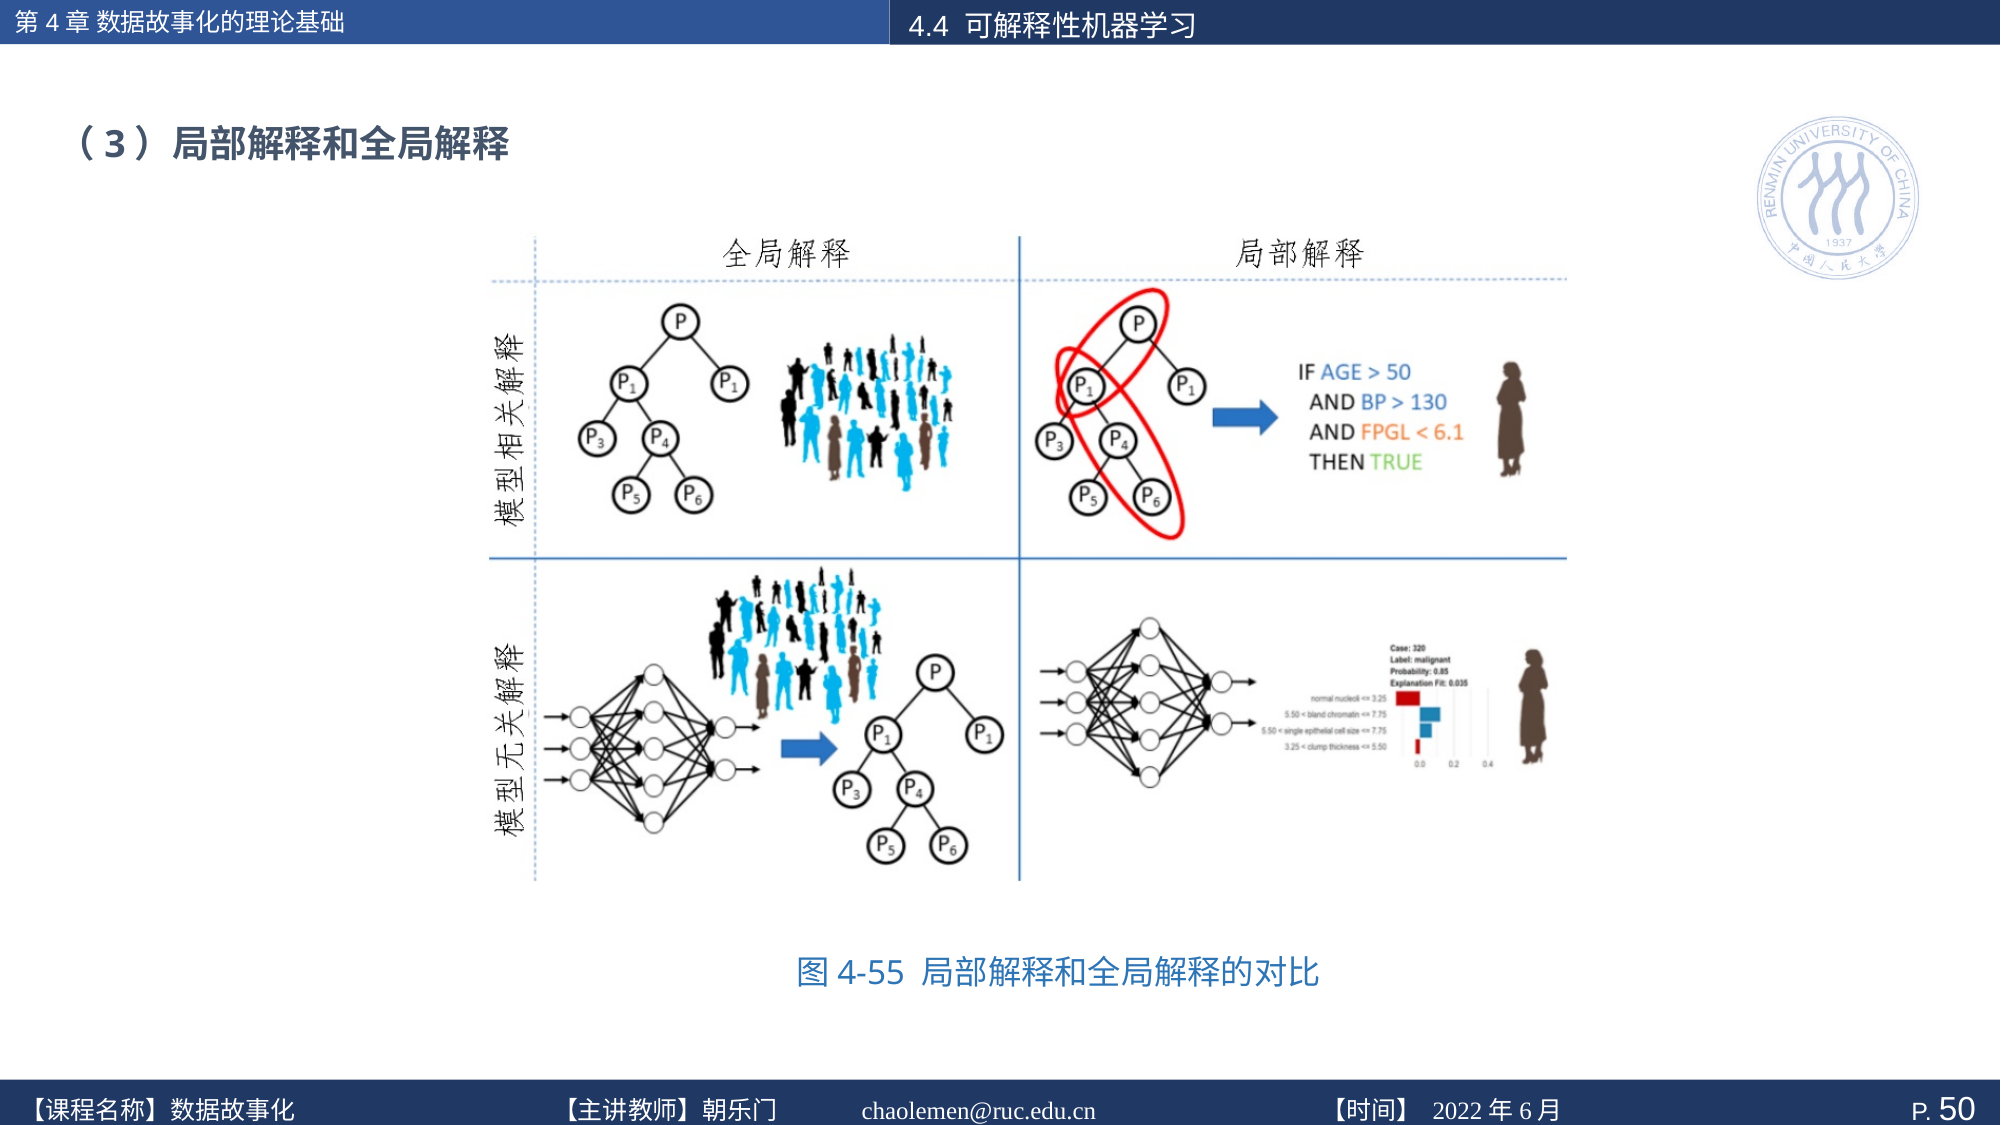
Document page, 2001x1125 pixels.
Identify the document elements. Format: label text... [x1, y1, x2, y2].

text_box 图4-55 局部解释和全局解释的对比 [545, 939, 1550, 999]
text_box （3）局部解释和全局解释 [43, 90, 1048, 173]
picture [485, 230, 1569, 882]
